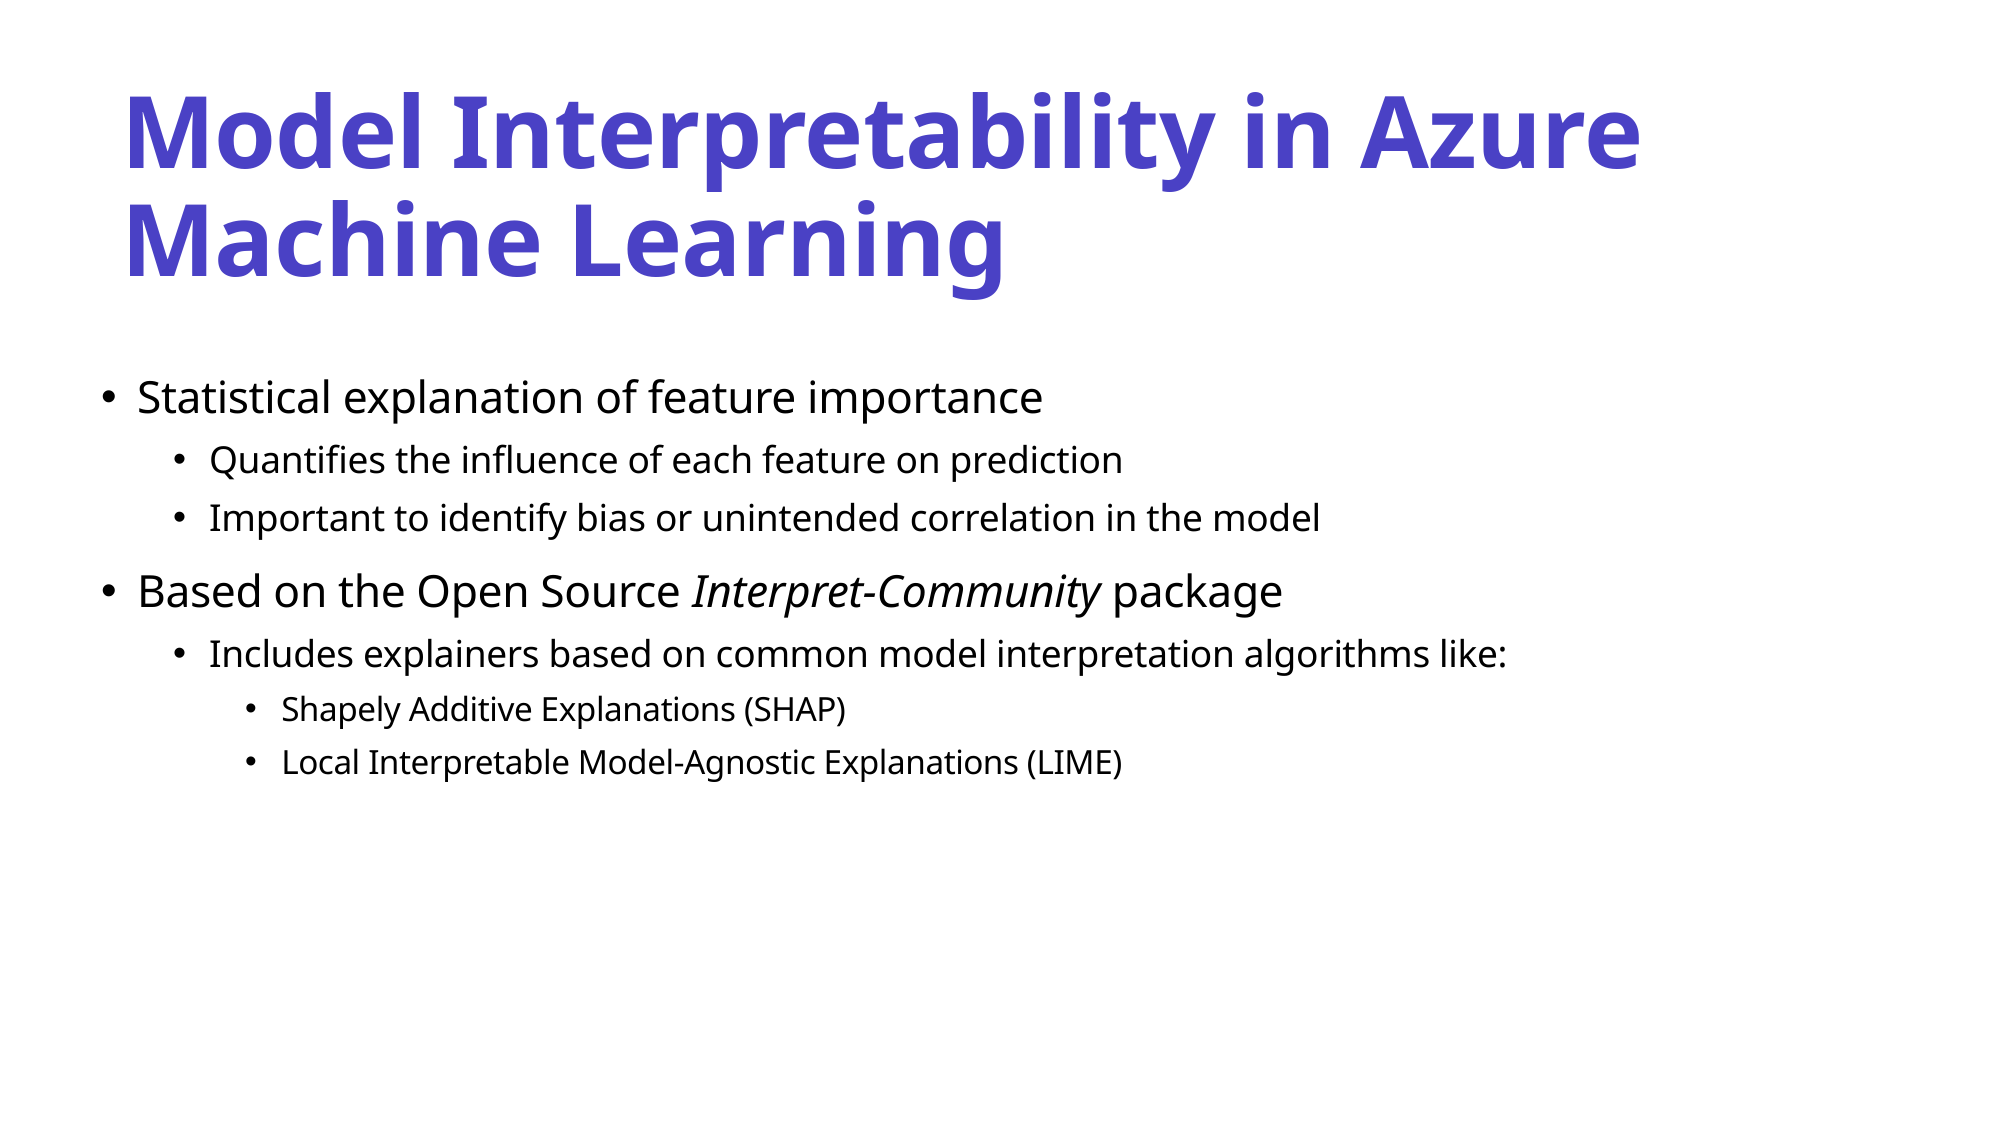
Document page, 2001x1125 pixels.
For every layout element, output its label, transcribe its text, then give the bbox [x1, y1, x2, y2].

list Statistical explanation of feature importance Quantifies the influence of each feature on prediction Important to identify bias or unintended correlation in the model Based on the Open Source Interpret-Community package Includes explainers based on common model interpretation algorithms like: Shapely Additive Explanations (SHAP) Local Interpretable Model-Agnostic Explanations (LIME) [85, 356, 1894, 791]
title Model Interpretability in Azure Machine Learning [106, 59, 1838, 306]
